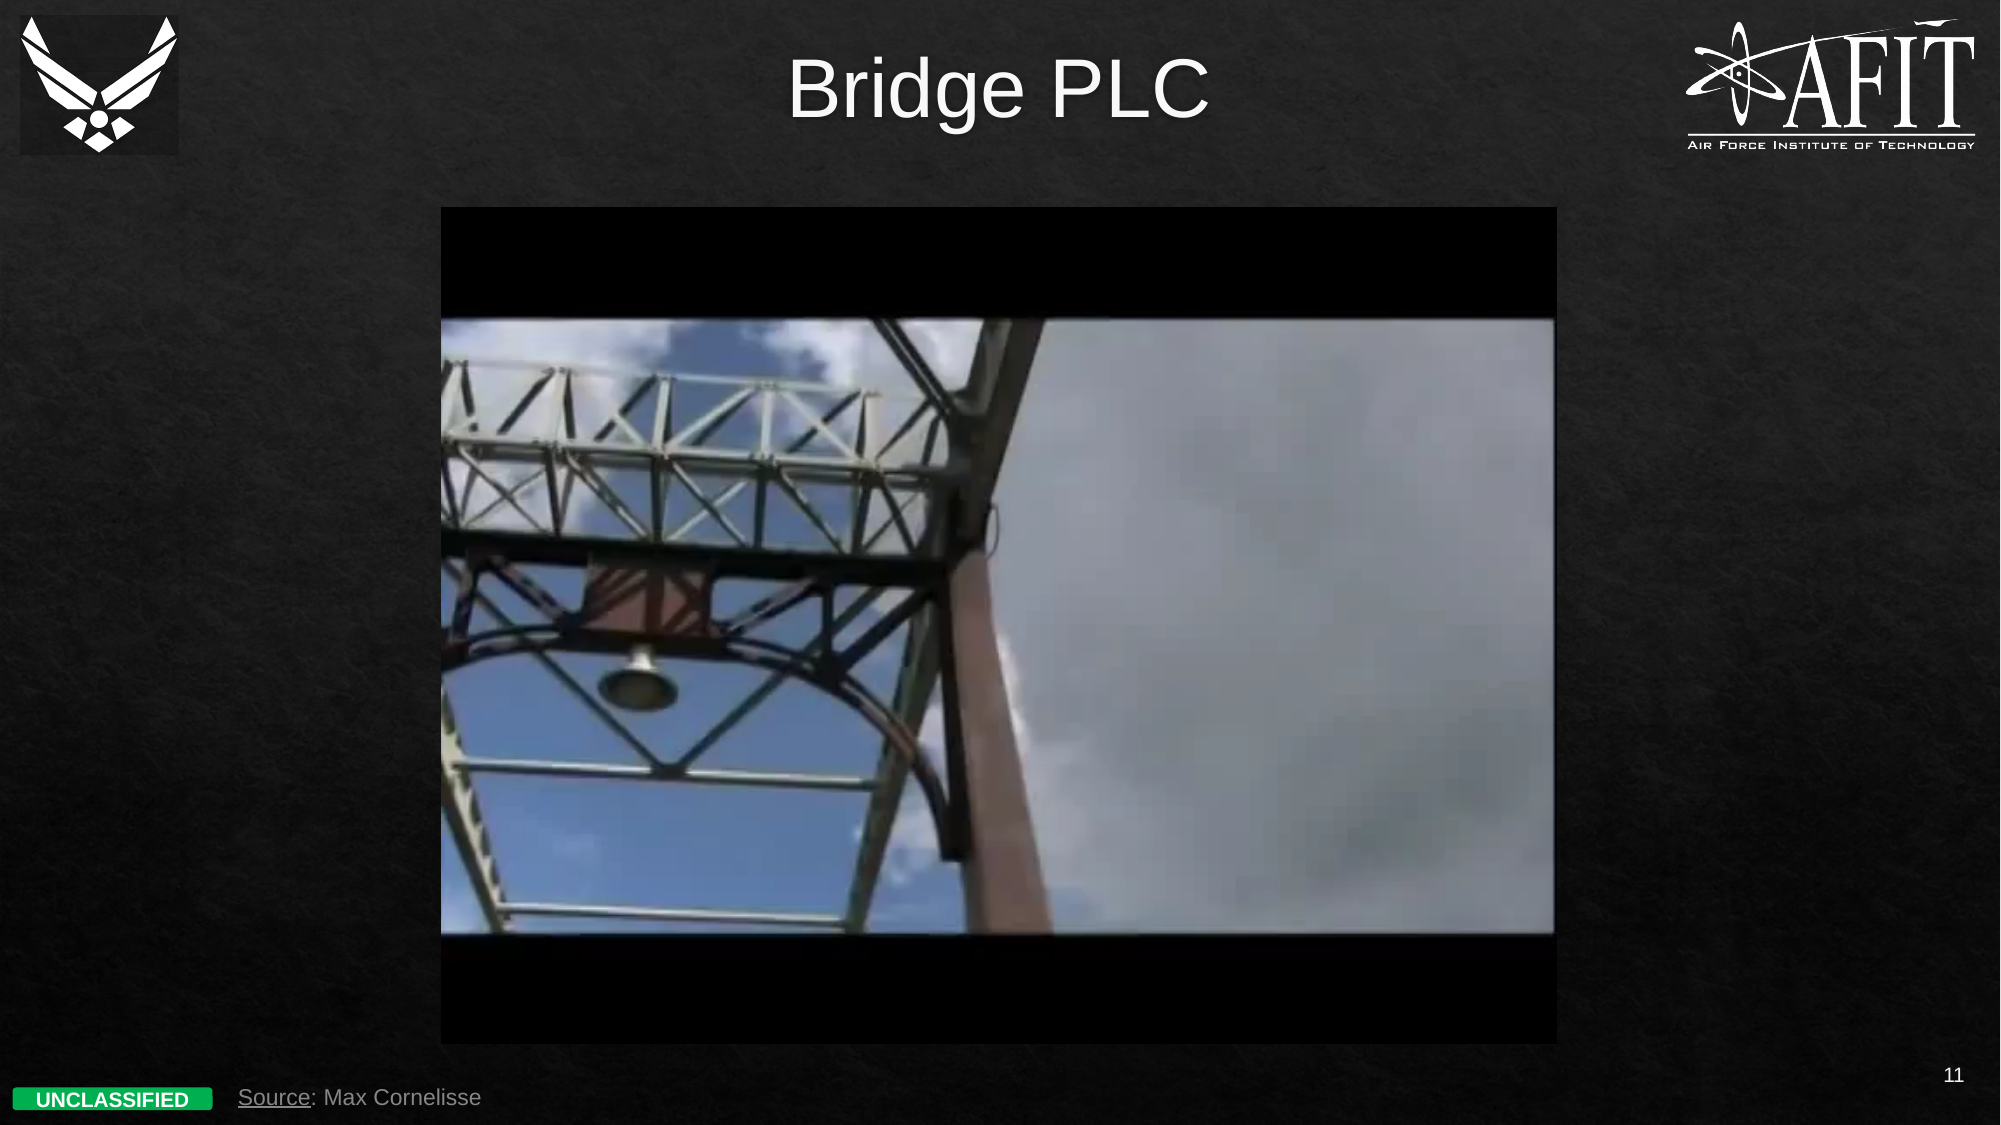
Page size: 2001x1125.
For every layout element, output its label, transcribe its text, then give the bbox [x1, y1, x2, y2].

title Bridge PLC [149, 4, 1849, 164]
picture [20, 15, 149, 155]
picture [1849, 15, 1980, 155]
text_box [440, 206, 1558, 1045]
slide_number 11 [1856, 1044, 1980, 1105]
text_box Source: Max Cornelisse [223, 1074, 497, 1118]
